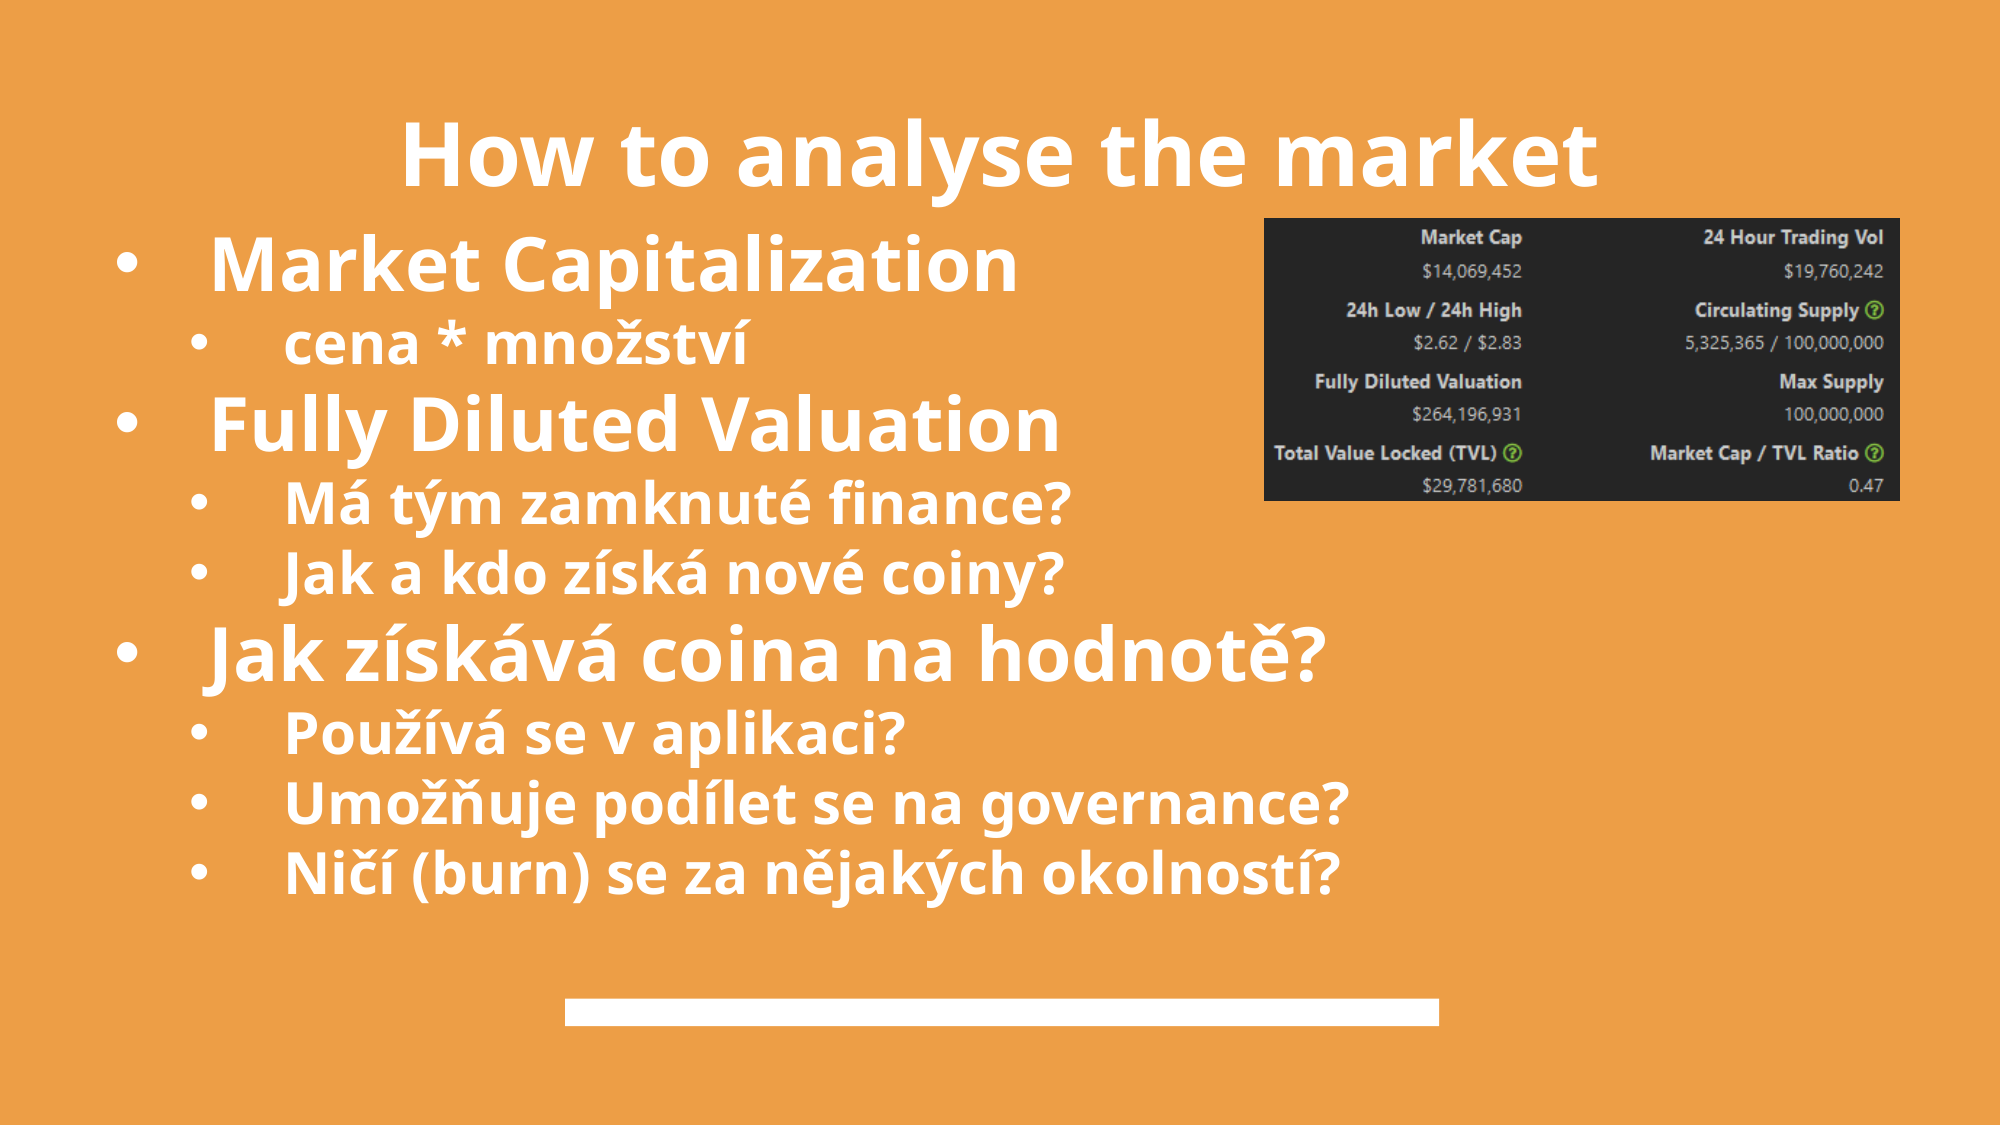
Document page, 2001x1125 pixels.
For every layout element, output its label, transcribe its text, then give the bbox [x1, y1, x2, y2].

title How to analyse the market [99, 93, 1900, 219]
text_box Market Capitalization cena * množství Fully Diluted Valuation Má tým zamknuté finance? Jak a kdo získá nové coiny? Jak získává coina na hodnotě? Používá se v aplikaci? Umožňuje podílet se na governance? Ničí (burn) se za nějakých okolností? [99, 250, 1900, 922]
picture [1263, 218, 1901, 501]
